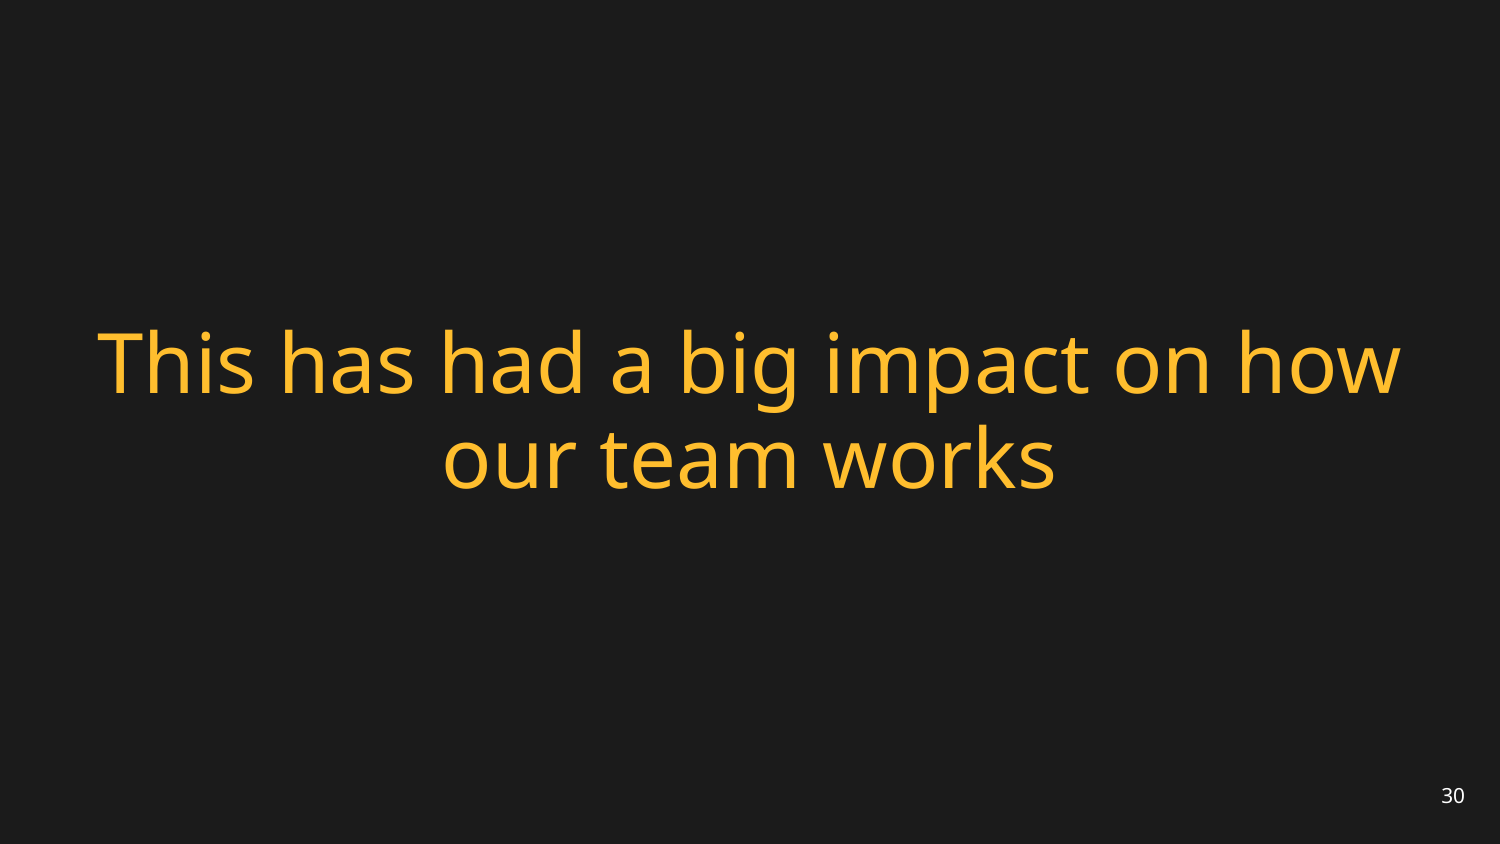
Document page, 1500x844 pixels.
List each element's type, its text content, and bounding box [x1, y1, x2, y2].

slide_number 30 [1389, 764, 1480, 830]
title This has had a big impact on how our team works [51, 72, 1449, 753]
